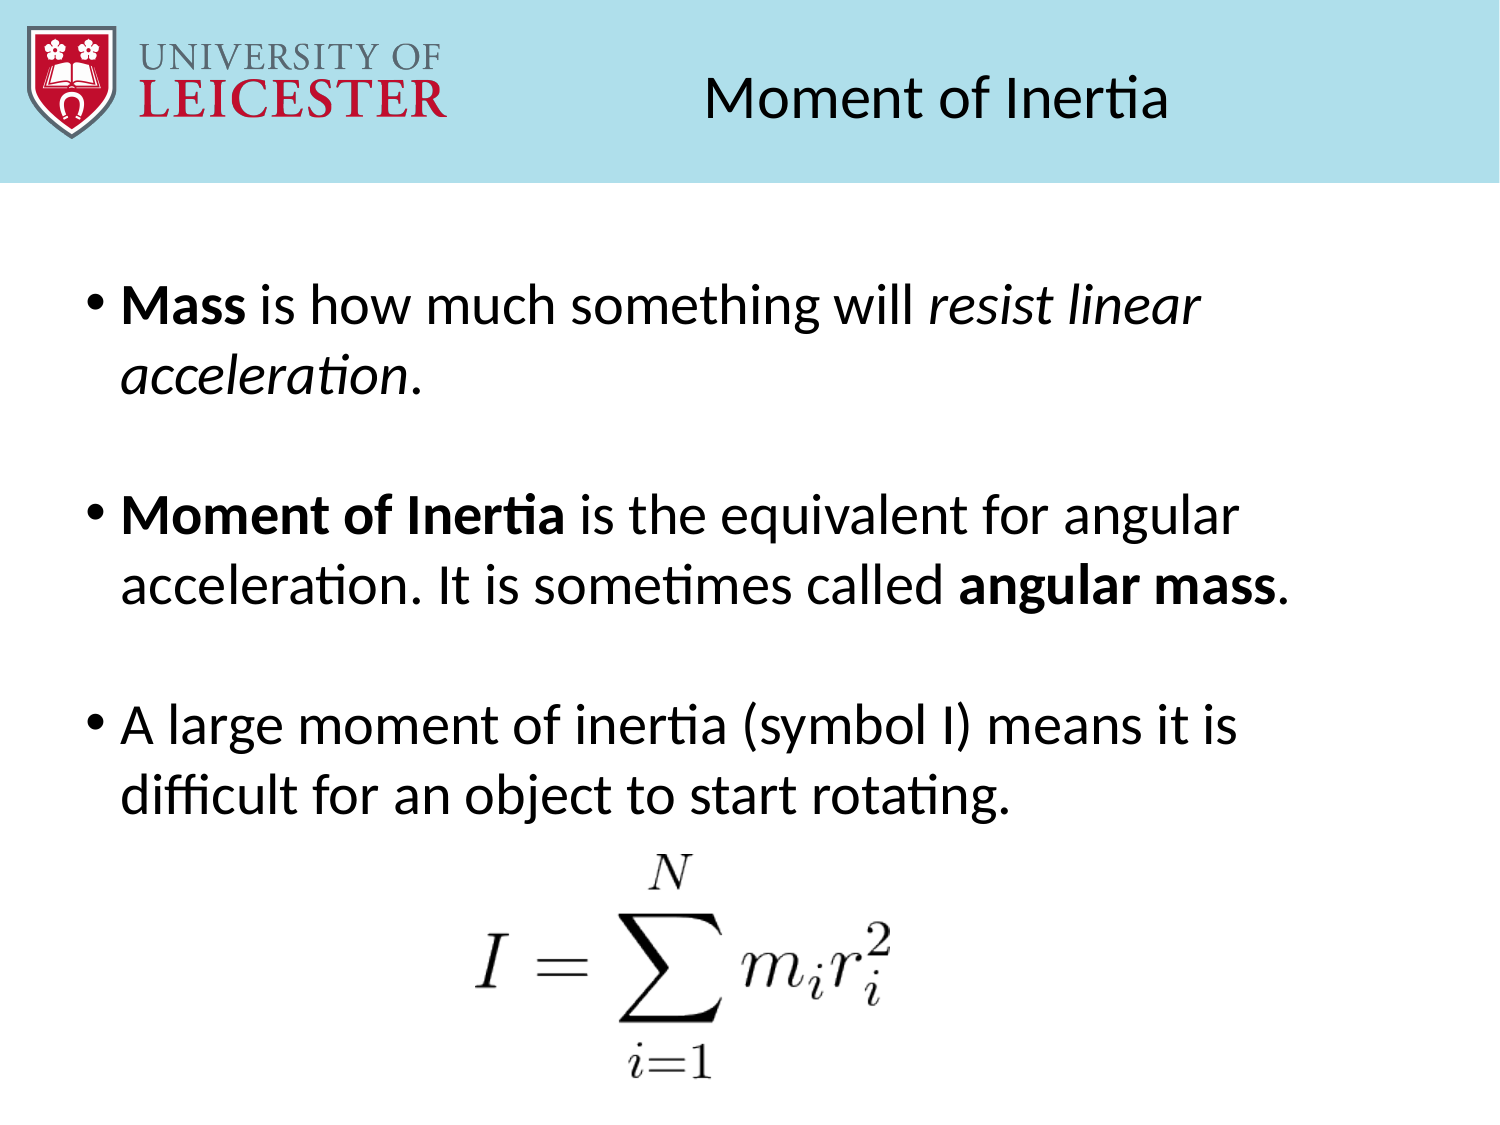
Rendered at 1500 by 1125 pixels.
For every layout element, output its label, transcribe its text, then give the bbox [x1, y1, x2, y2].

text_box [0, 0, 1500, 184]
text_box Moment of Inertia [455, 50, 1420, 137]
picture [27, 26, 447, 139]
picture [475, 854, 890, 1080]
text_box Mass is how much something will resist linear acceleration. Moment of Inertia is the equivalent for angular acceleration. It is sometimes called angular mass. A large moment of inertia (symbol I) means it is difficult for an object to start rotating. [74, 260, 1428, 1112]
